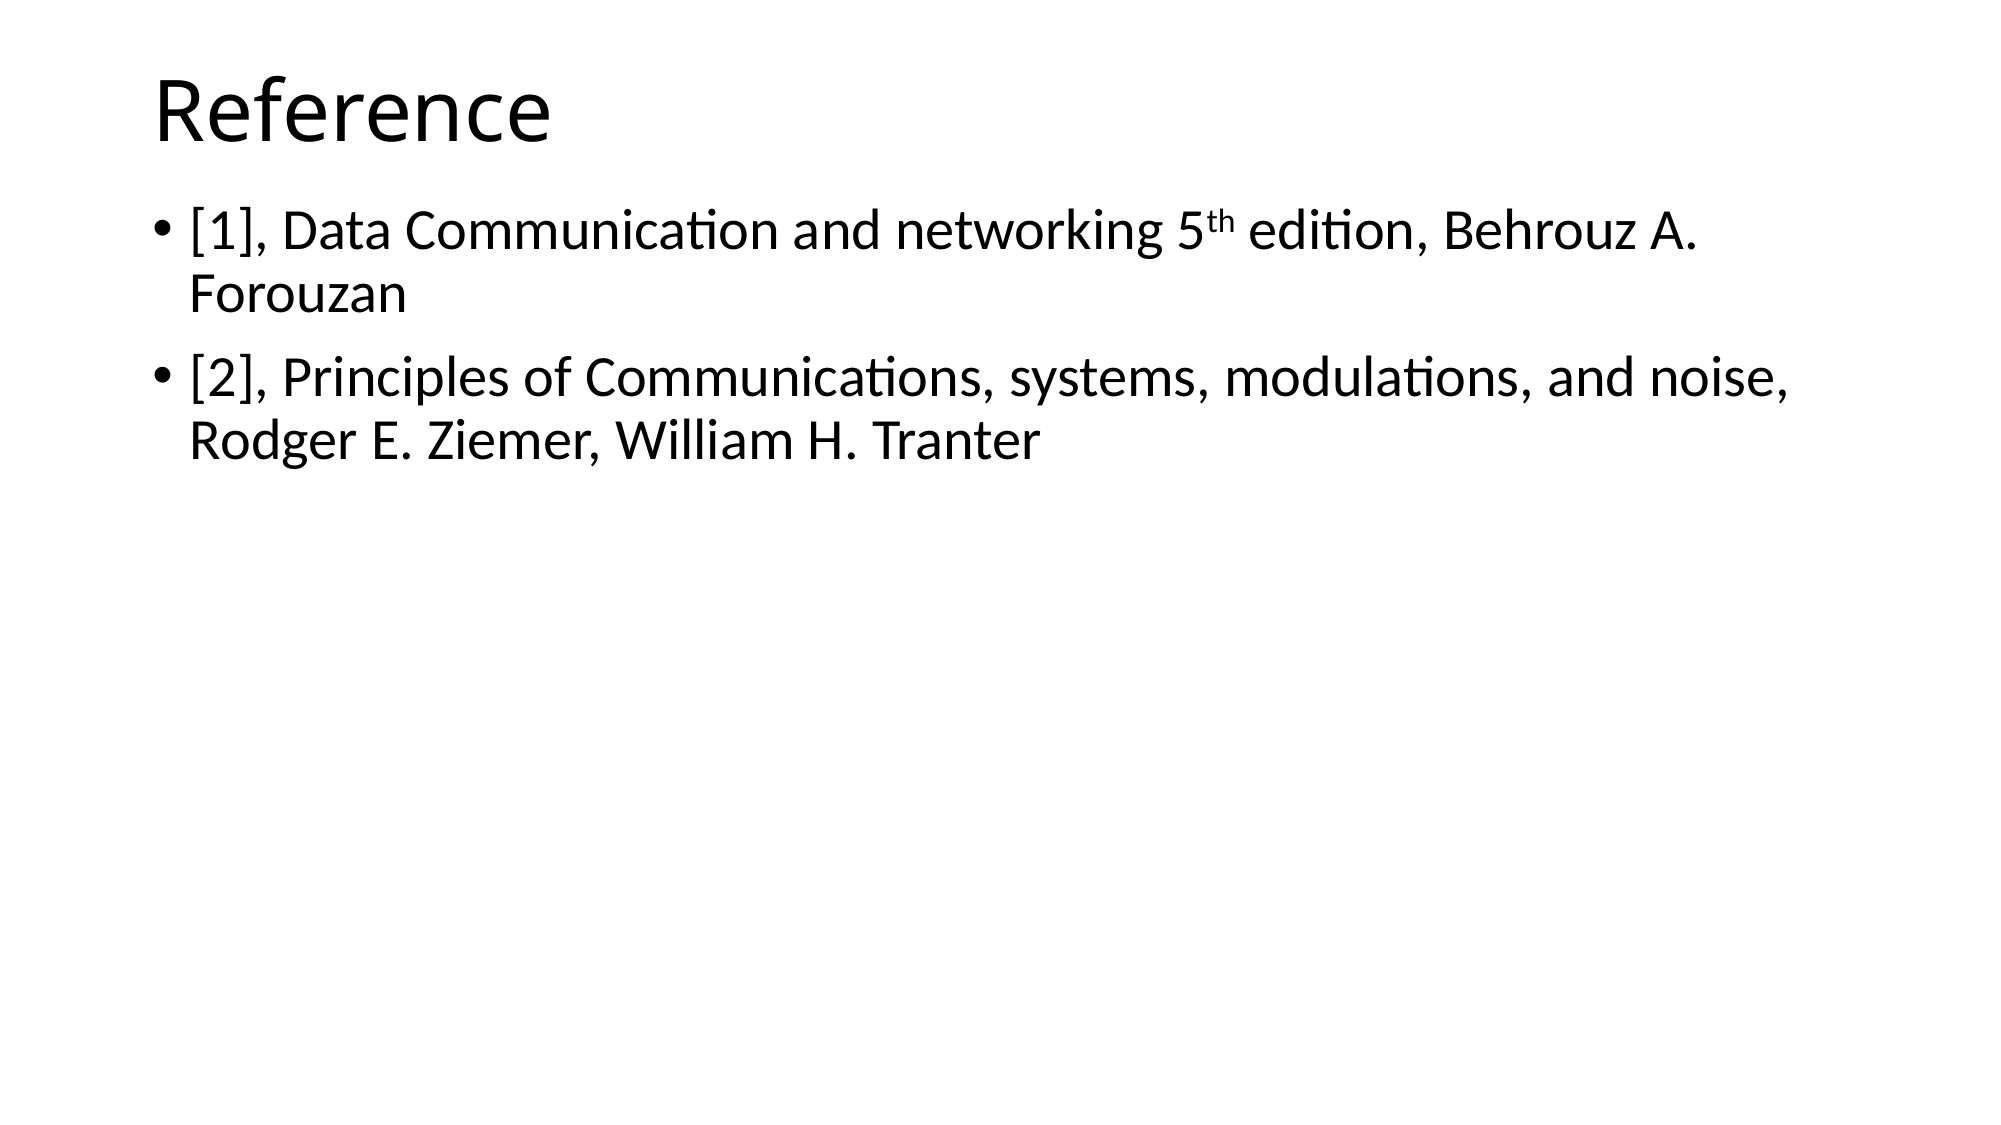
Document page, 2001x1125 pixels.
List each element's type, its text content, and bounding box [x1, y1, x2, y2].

title Reference [137, 59, 1863, 168]
list [1], Data Communication and networking 5th edition, Behrouz A. Forouzan [2], Principles of Communications, systems, modulations, and noise, Rodger E. Ziemer, William H. Tranter [137, 192, 1863, 1014]
